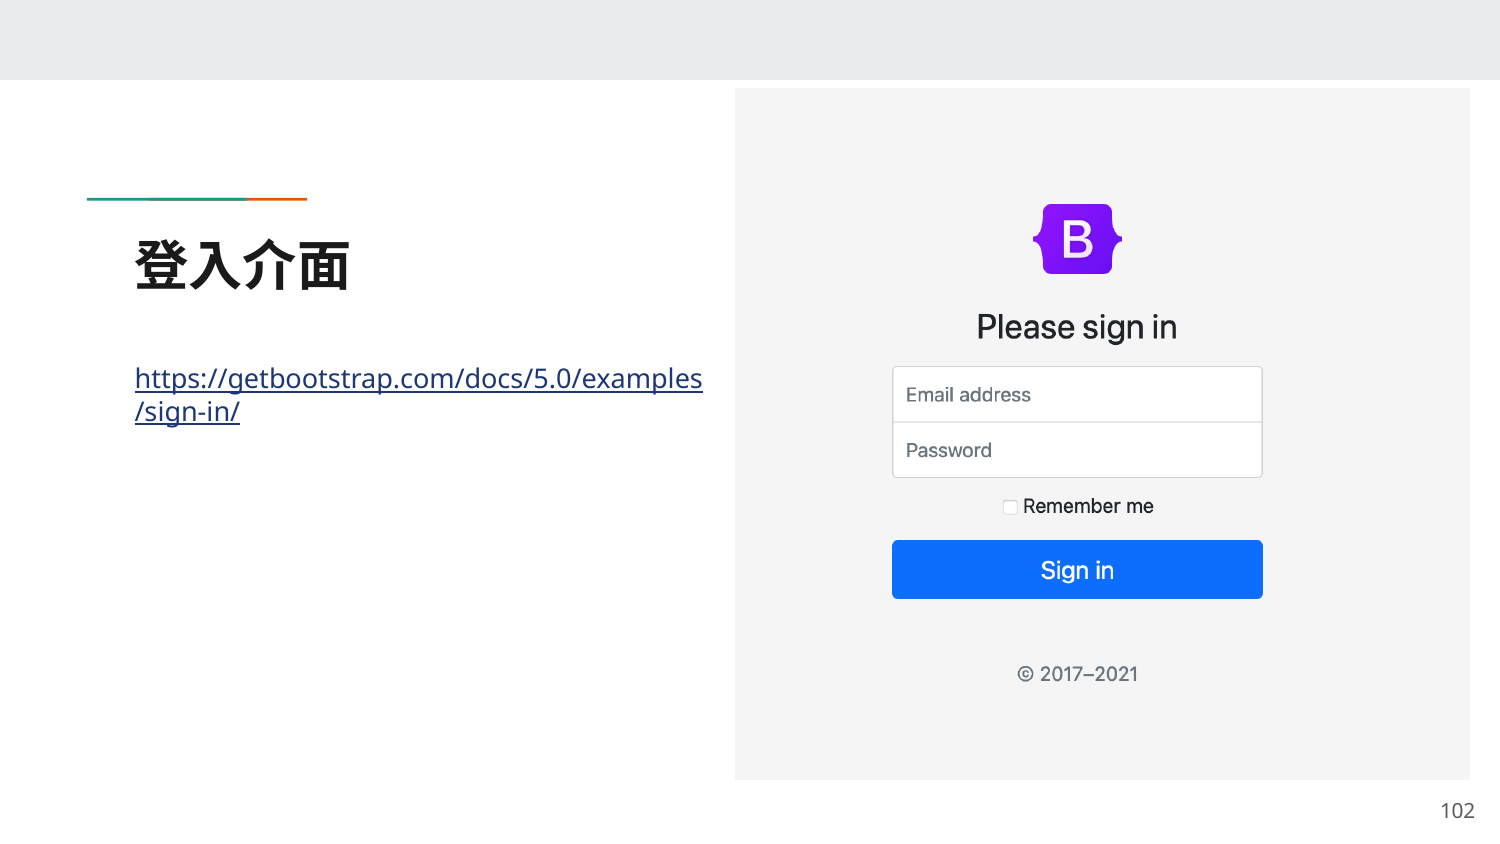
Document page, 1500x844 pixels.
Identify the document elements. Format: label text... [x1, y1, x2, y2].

slide_number ‹#› [1400, 779, 1491, 844]
list https://getbootstrap.com/docs/5.0/examples/sign-in/ [119, 341, 721, 712]
title 登入介面 [119, 216, 730, 305]
picture [735, 88, 1470, 780]
